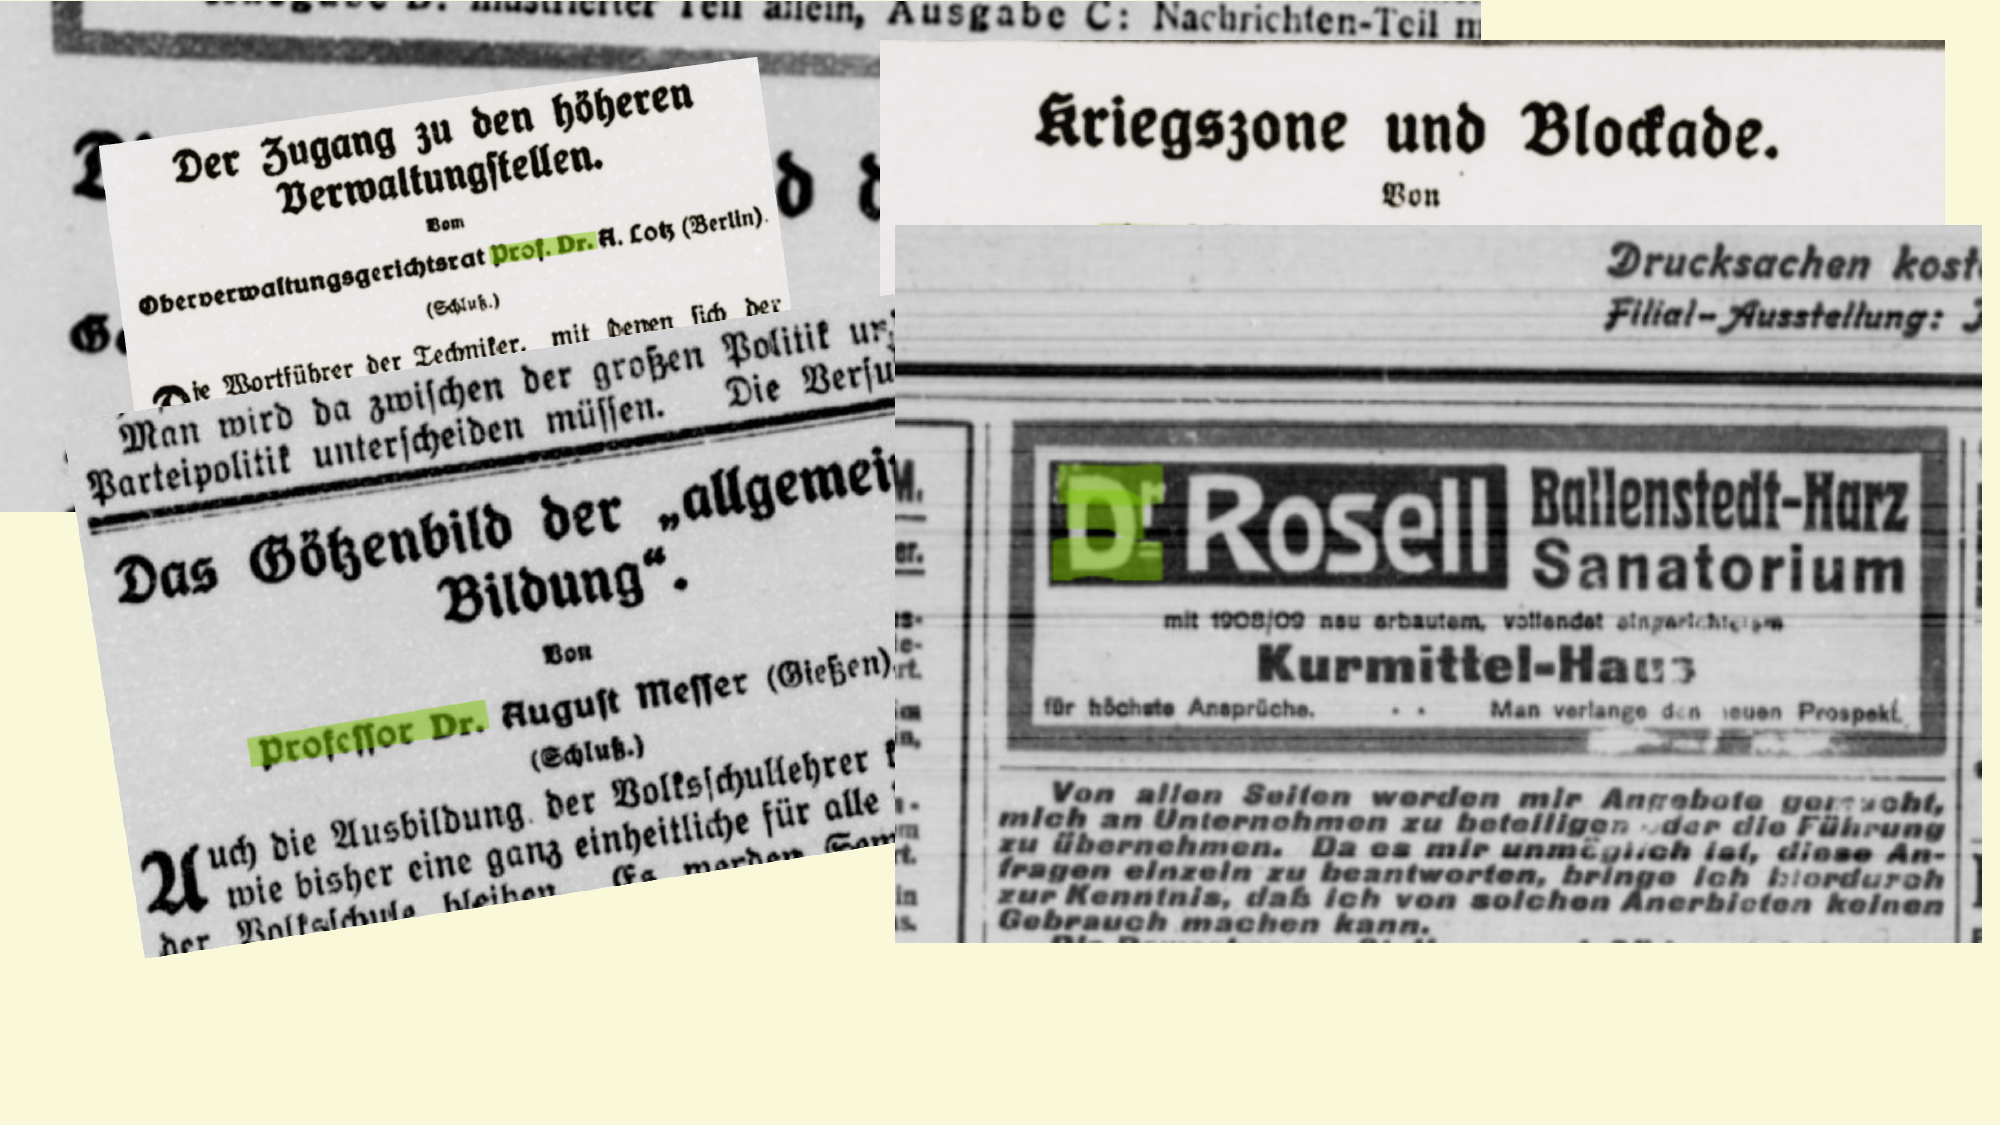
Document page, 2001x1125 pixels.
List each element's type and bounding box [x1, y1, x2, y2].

picture [0, 1, 1983, 958]
